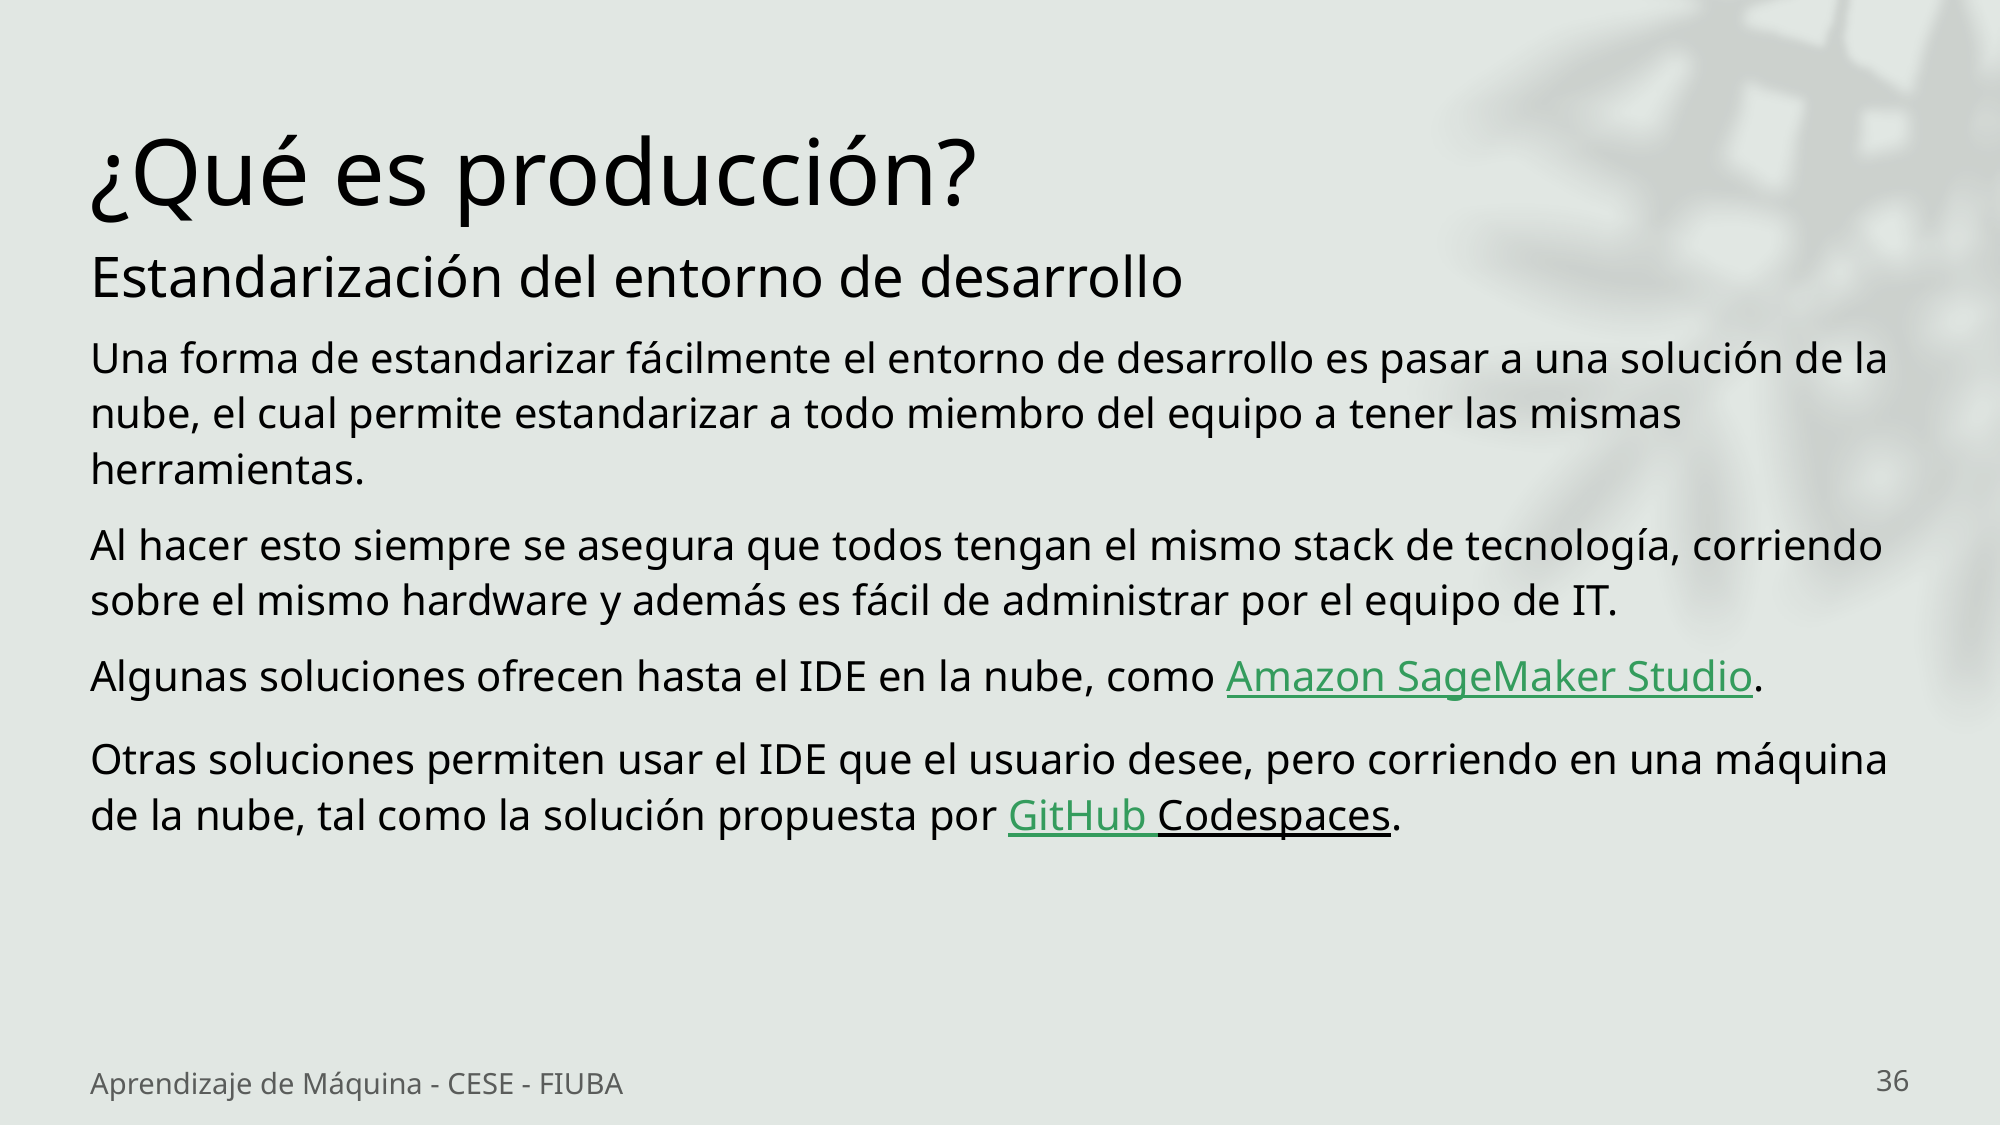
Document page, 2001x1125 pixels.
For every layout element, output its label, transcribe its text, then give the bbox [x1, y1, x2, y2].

title ¿Qué es producción? [75, 60, 1863, 234]
slide_number 36 [1474, 1052, 1925, 1113]
footer Aprendizaje de Máquina - CESE - FIUBA [75, 1052, 751, 1113]
text_box Estandarización del entorno de desarrollo [75, 234, 1863, 317]
list Una forma de estandarizar fácilmente el entorno de desarrollo es pasar a una solución de la nube, el cual permite estandarizar a todo miembro del equipo a tener las mismas herramientas. Al hacer esto siempre se asegura que todos tengan el mismo stack de tecnología, corriendo sobre el mismo hardware y además es fácil de administrar por el equipo de IT. Algunas soluciones ofrecen hasta el IDE en la nube, como Amazon SageMaker Studio. Otras soluciones permiten usar el IDE que el usuario desee, pero corriendo en una máquina de la nube, tal como la solución propuesta por GitHub Codespaces. [75, 319, 1925, 1009]
